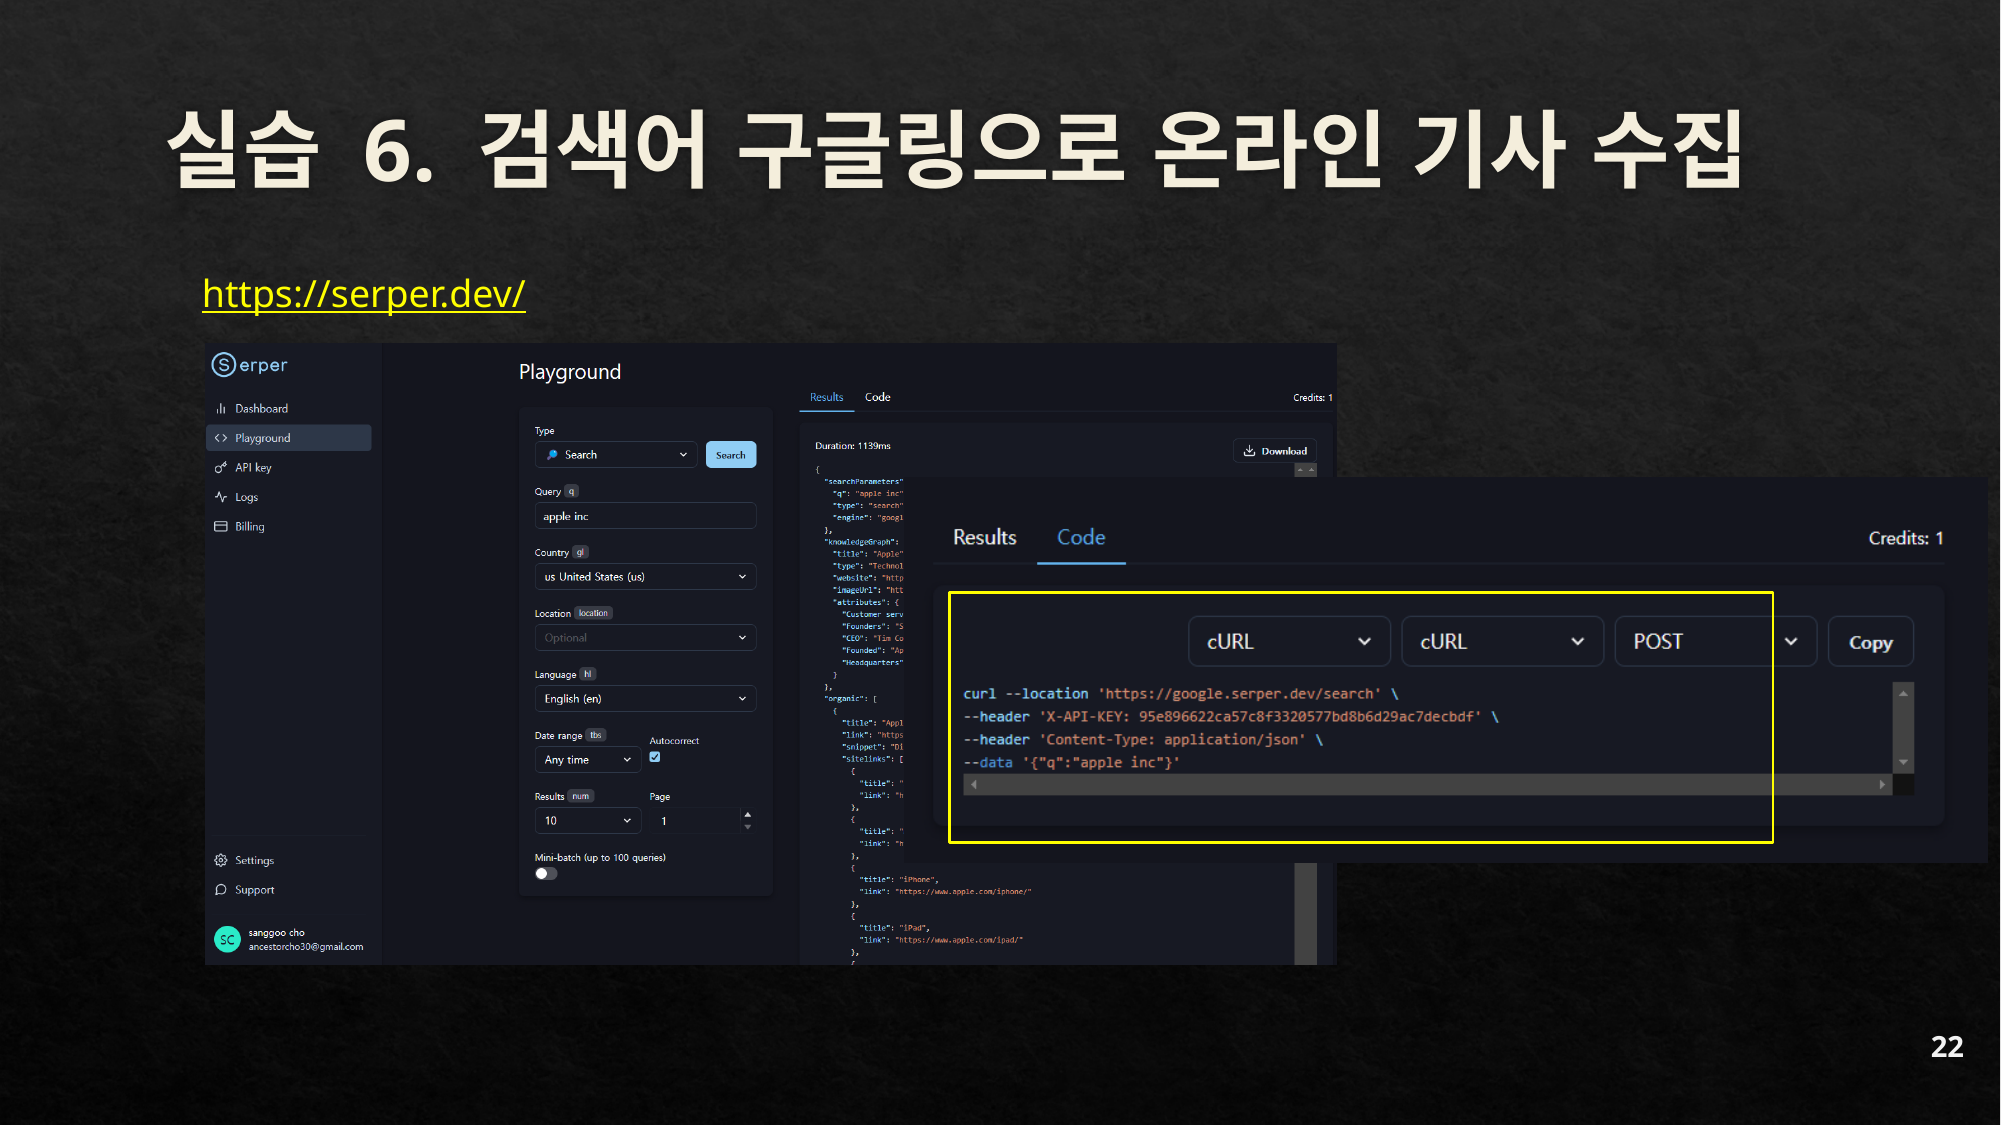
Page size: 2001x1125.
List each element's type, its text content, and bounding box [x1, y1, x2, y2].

picture [205, 342, 1989, 965]
text_box https://serper.dev/ [187, 262, 1187, 329]
title 실습 6. 검색어 구글링으로 온라인 기사 수집 [149, 99, 1849, 209]
slide_number 22 [1855, 1018, 1980, 1078]
